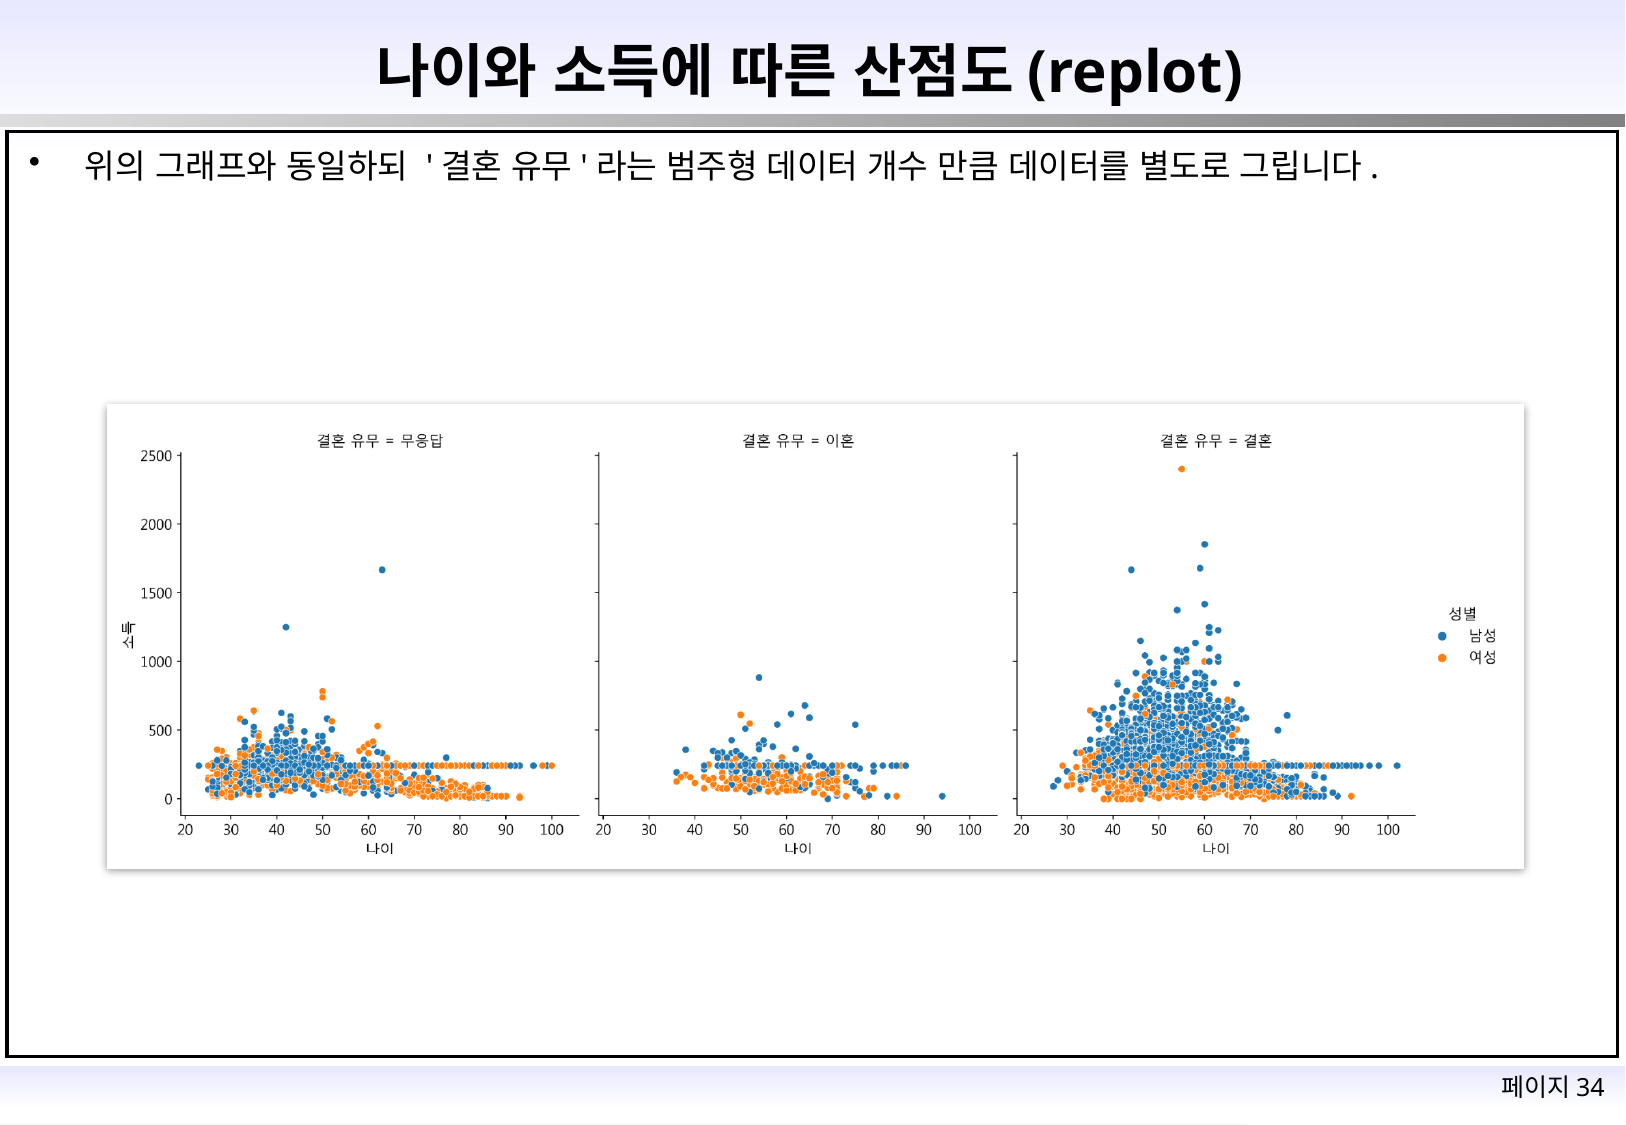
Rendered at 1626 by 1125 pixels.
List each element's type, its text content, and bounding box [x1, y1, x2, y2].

list 위의 그래프와 동일하되 '결혼 유무'라는 범주형 데이터 개수 만큼 데이터를 별도로 그립니다. [13, 137, 1625, 791]
picture [121, 418, 1510, 855]
title 나이와 소득에 따른 산점도(replot) [207, 24, 1412, 113]
